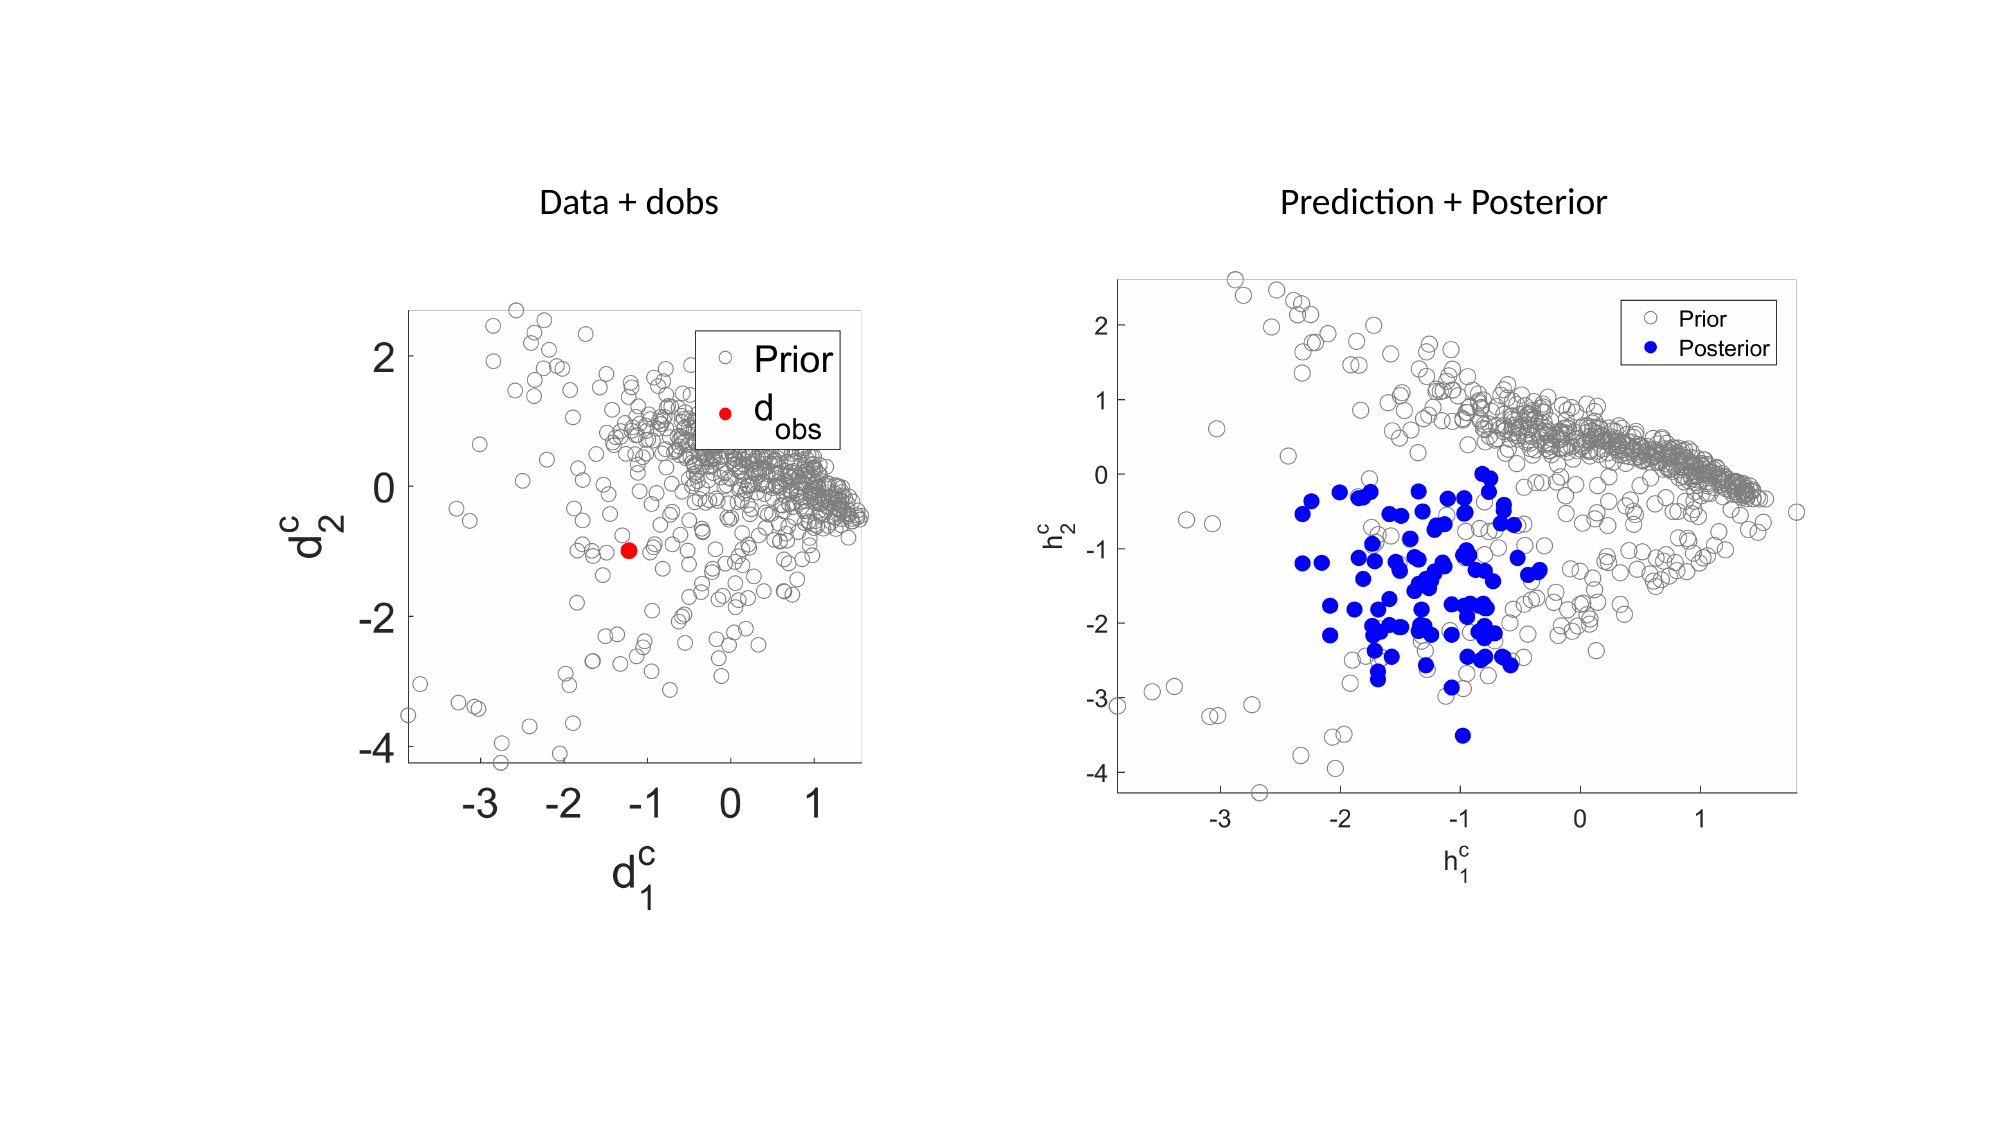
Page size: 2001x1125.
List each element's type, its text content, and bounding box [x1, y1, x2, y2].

picture [279, 302, 869, 910]
picture [1037, 271, 1805, 883]
text_box Data + dobs [524, 169, 735, 230]
text_box Prediction + Posterior [1265, 169, 1624, 230]
